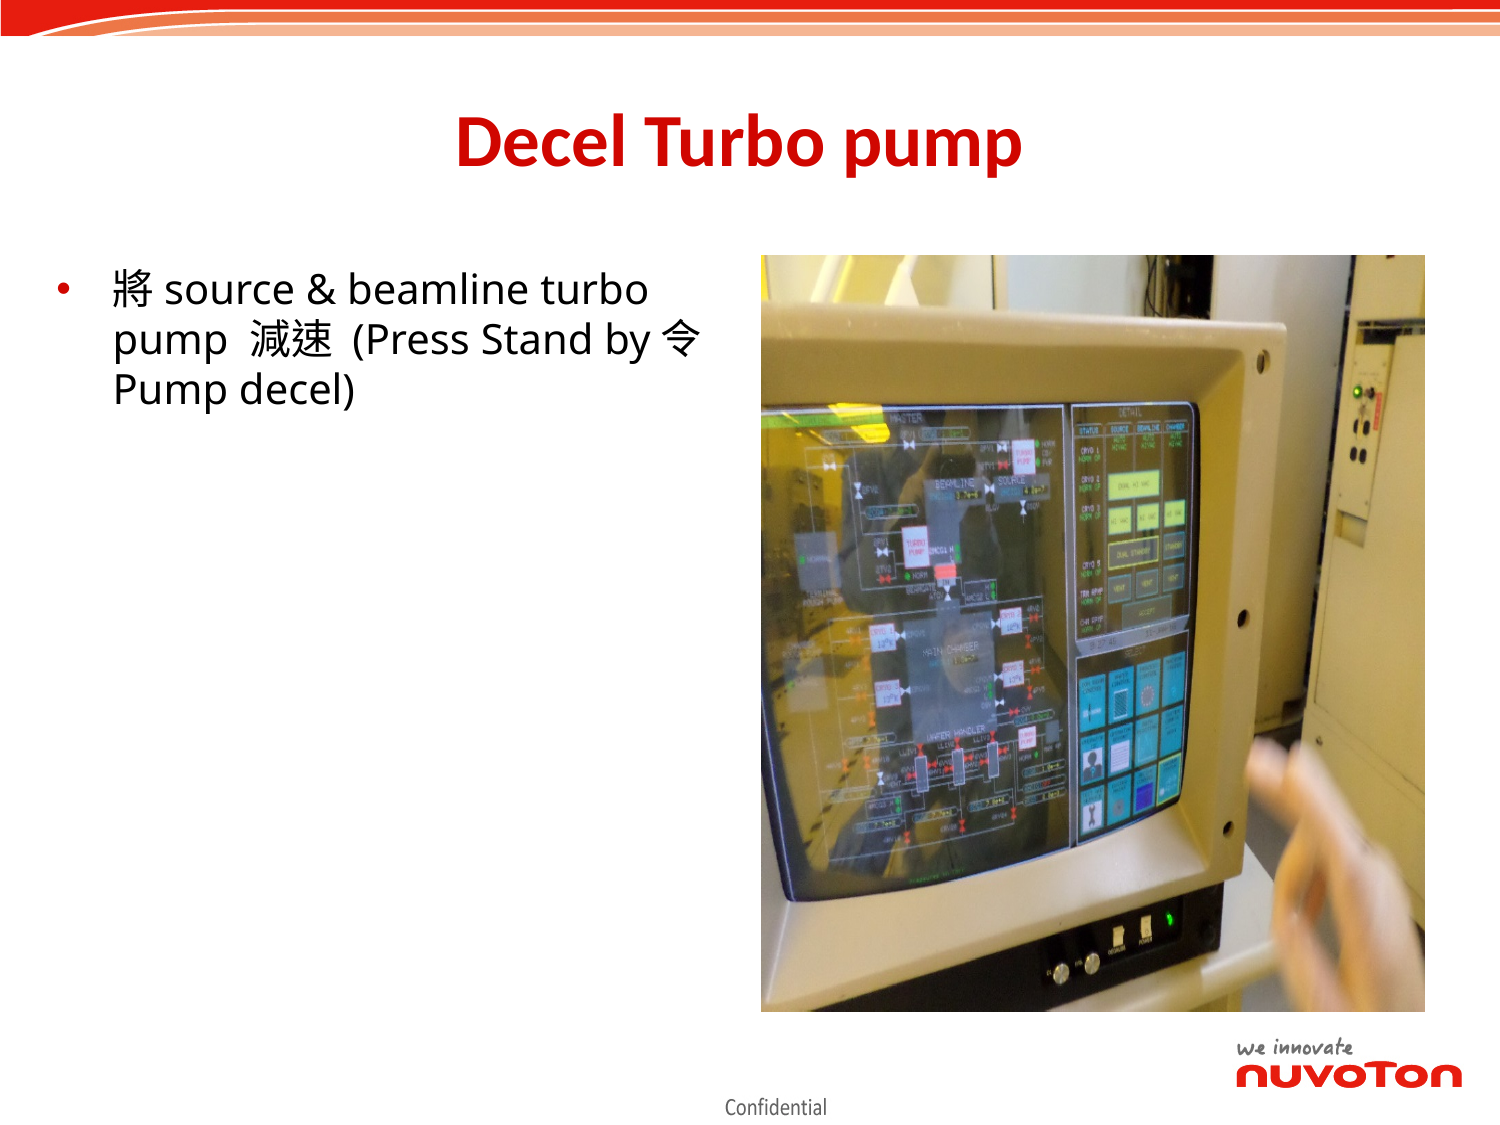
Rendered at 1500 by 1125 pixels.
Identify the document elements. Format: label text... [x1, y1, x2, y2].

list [761, 255, 1425, 1012]
list 將source & beamline turbo pump 減速 (Press Stand by令Pump decel) [41, 255, 740, 1010]
title Decel Turbo pump [64, 42, 1415, 231]
picture [0, 0, 1500, 1125]
